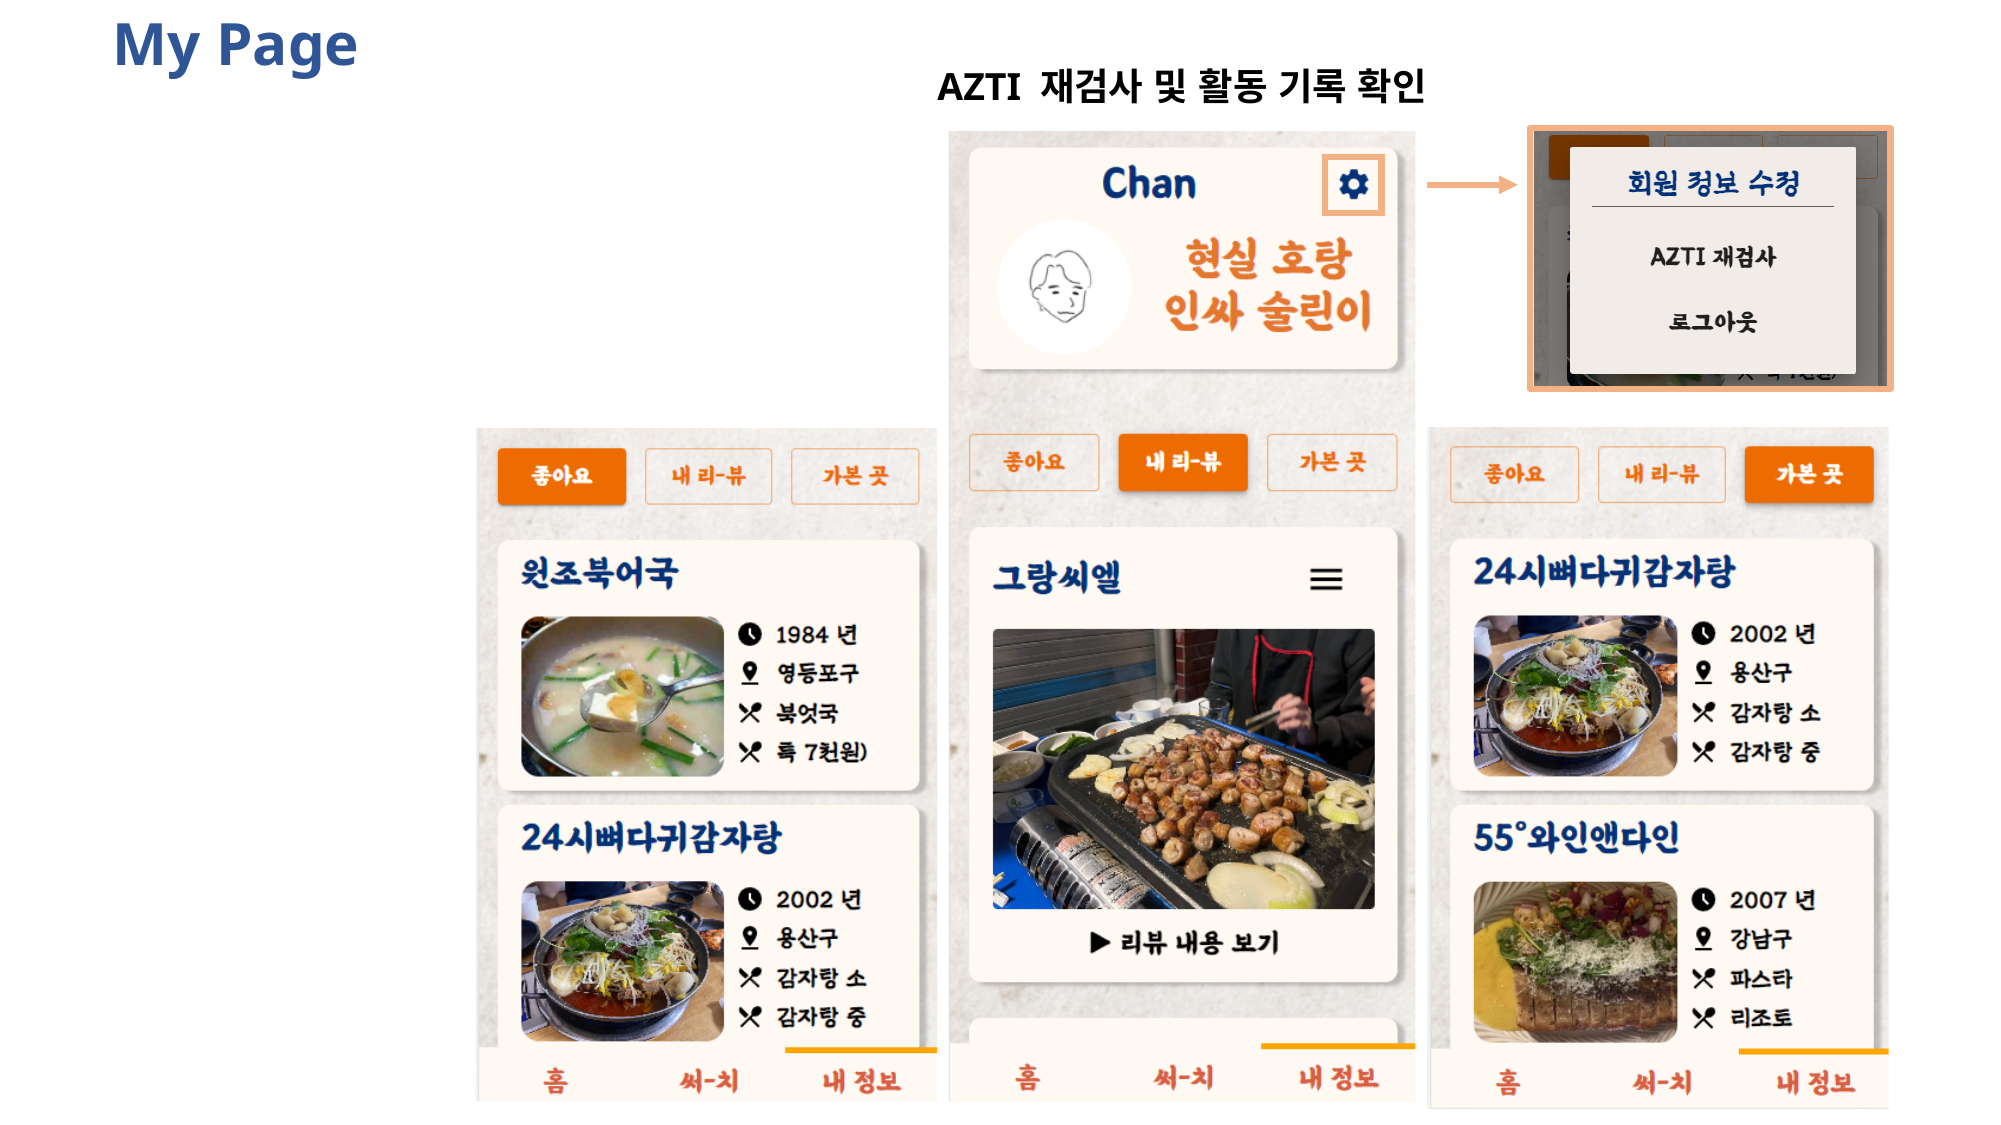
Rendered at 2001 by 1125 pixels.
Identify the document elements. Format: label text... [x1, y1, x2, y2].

picture [1426, 427, 1889, 1109]
picture [475, 428, 938, 1101]
picture [1533, 131, 1888, 386]
text_box AZTI 재검사 및 활동 기록 확인 [475, 55, 1889, 116]
text_box My Page [0, 0, 476, 85]
picture [948, 131, 1416, 1102]
